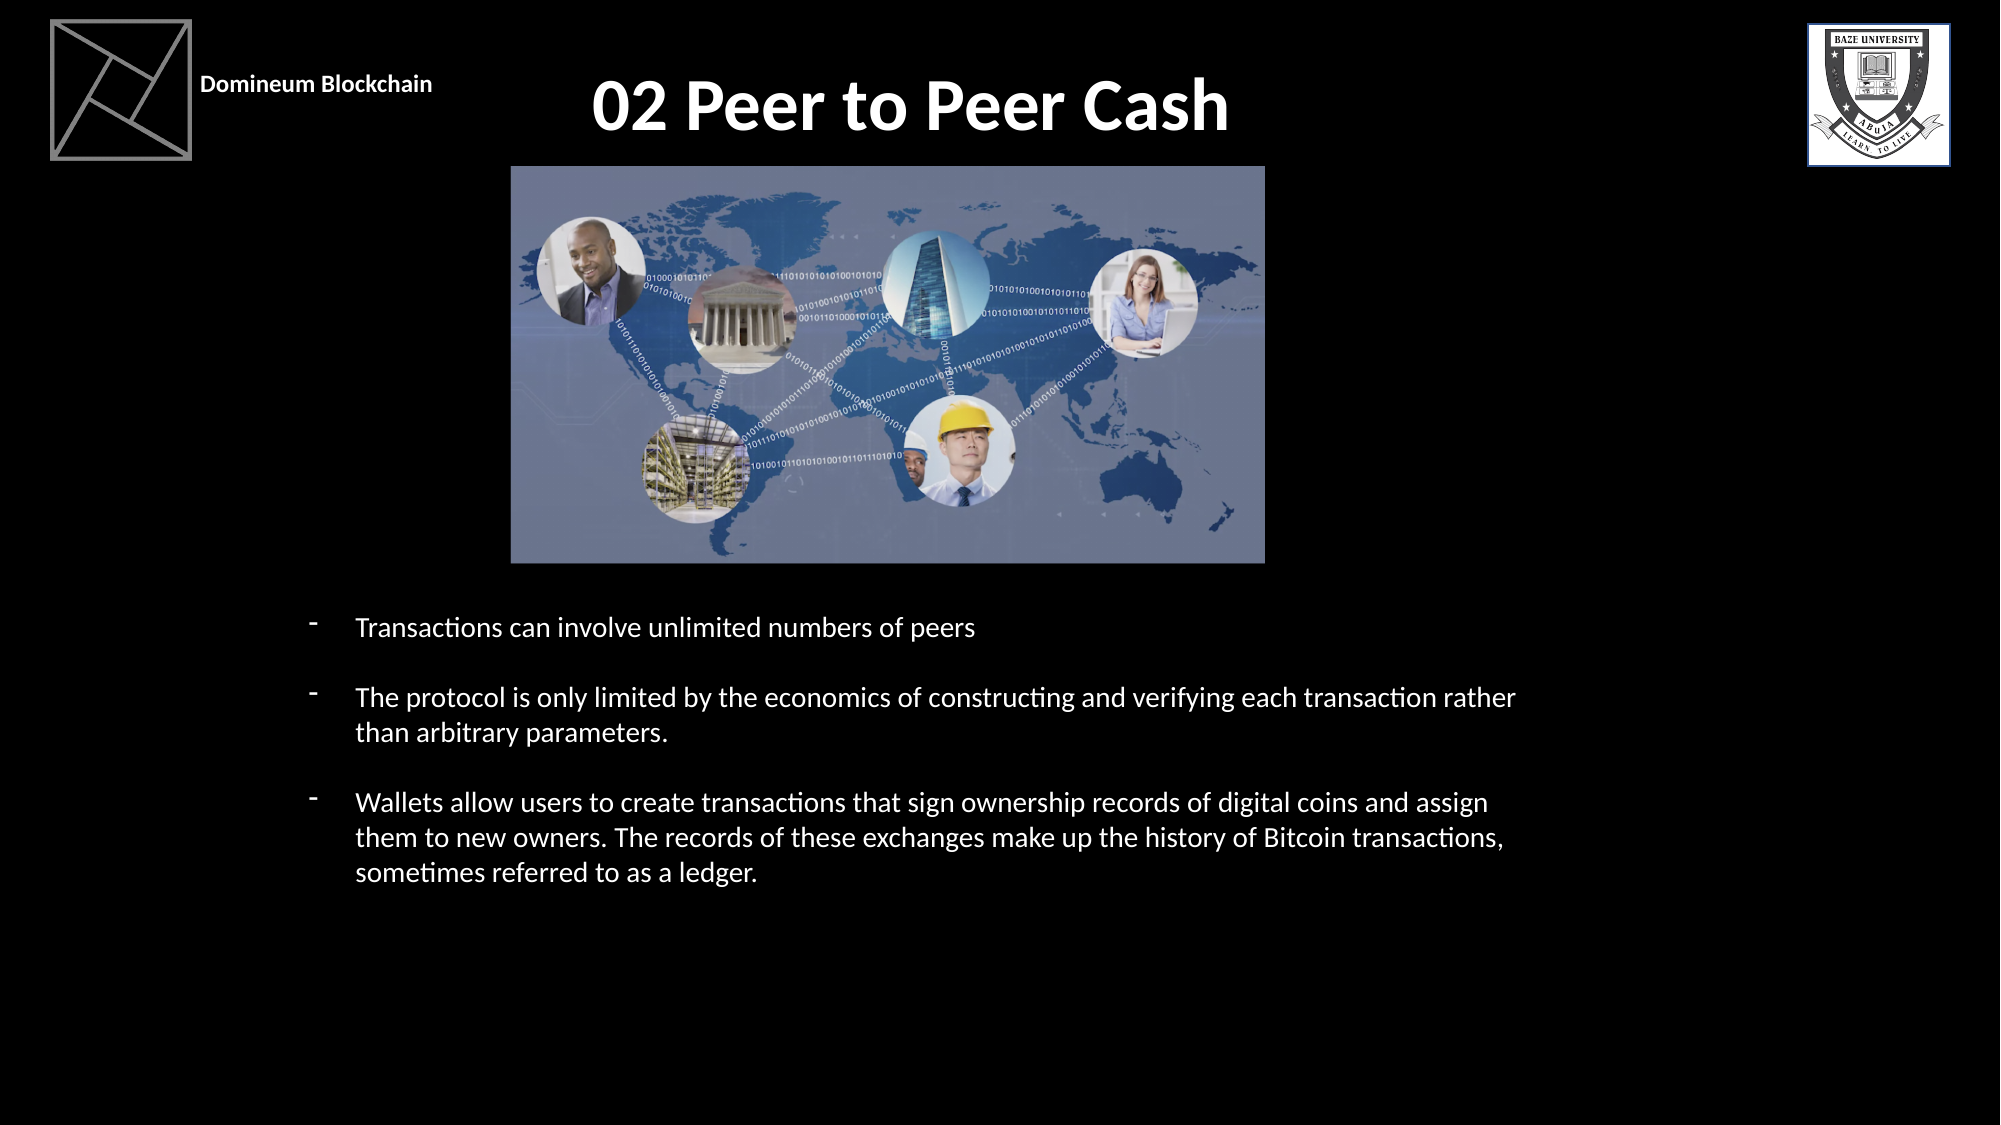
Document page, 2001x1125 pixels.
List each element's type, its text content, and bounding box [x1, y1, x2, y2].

picture [49, 19, 192, 162]
text_box 02 Peer to Peer Cash [577, 48, 1246, 154]
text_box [1808, 24, 1950, 167]
text_box Domineum Blockchain [192, 59, 449, 105]
picture [510, 166, 1265, 564]
text_box Transactions can involve unlimited numbers of peers The protocol is only limited by the economics of constructing and verifying each transaction rather than arbitrary parameters. Wallets allow users to create transactions that sign ownership records of digital coins and assign them to new owners. The records of these exchanges make up the history of Bitcoin transactions, sometimes referred to as a ledger. [293, 600, 1560, 931]
